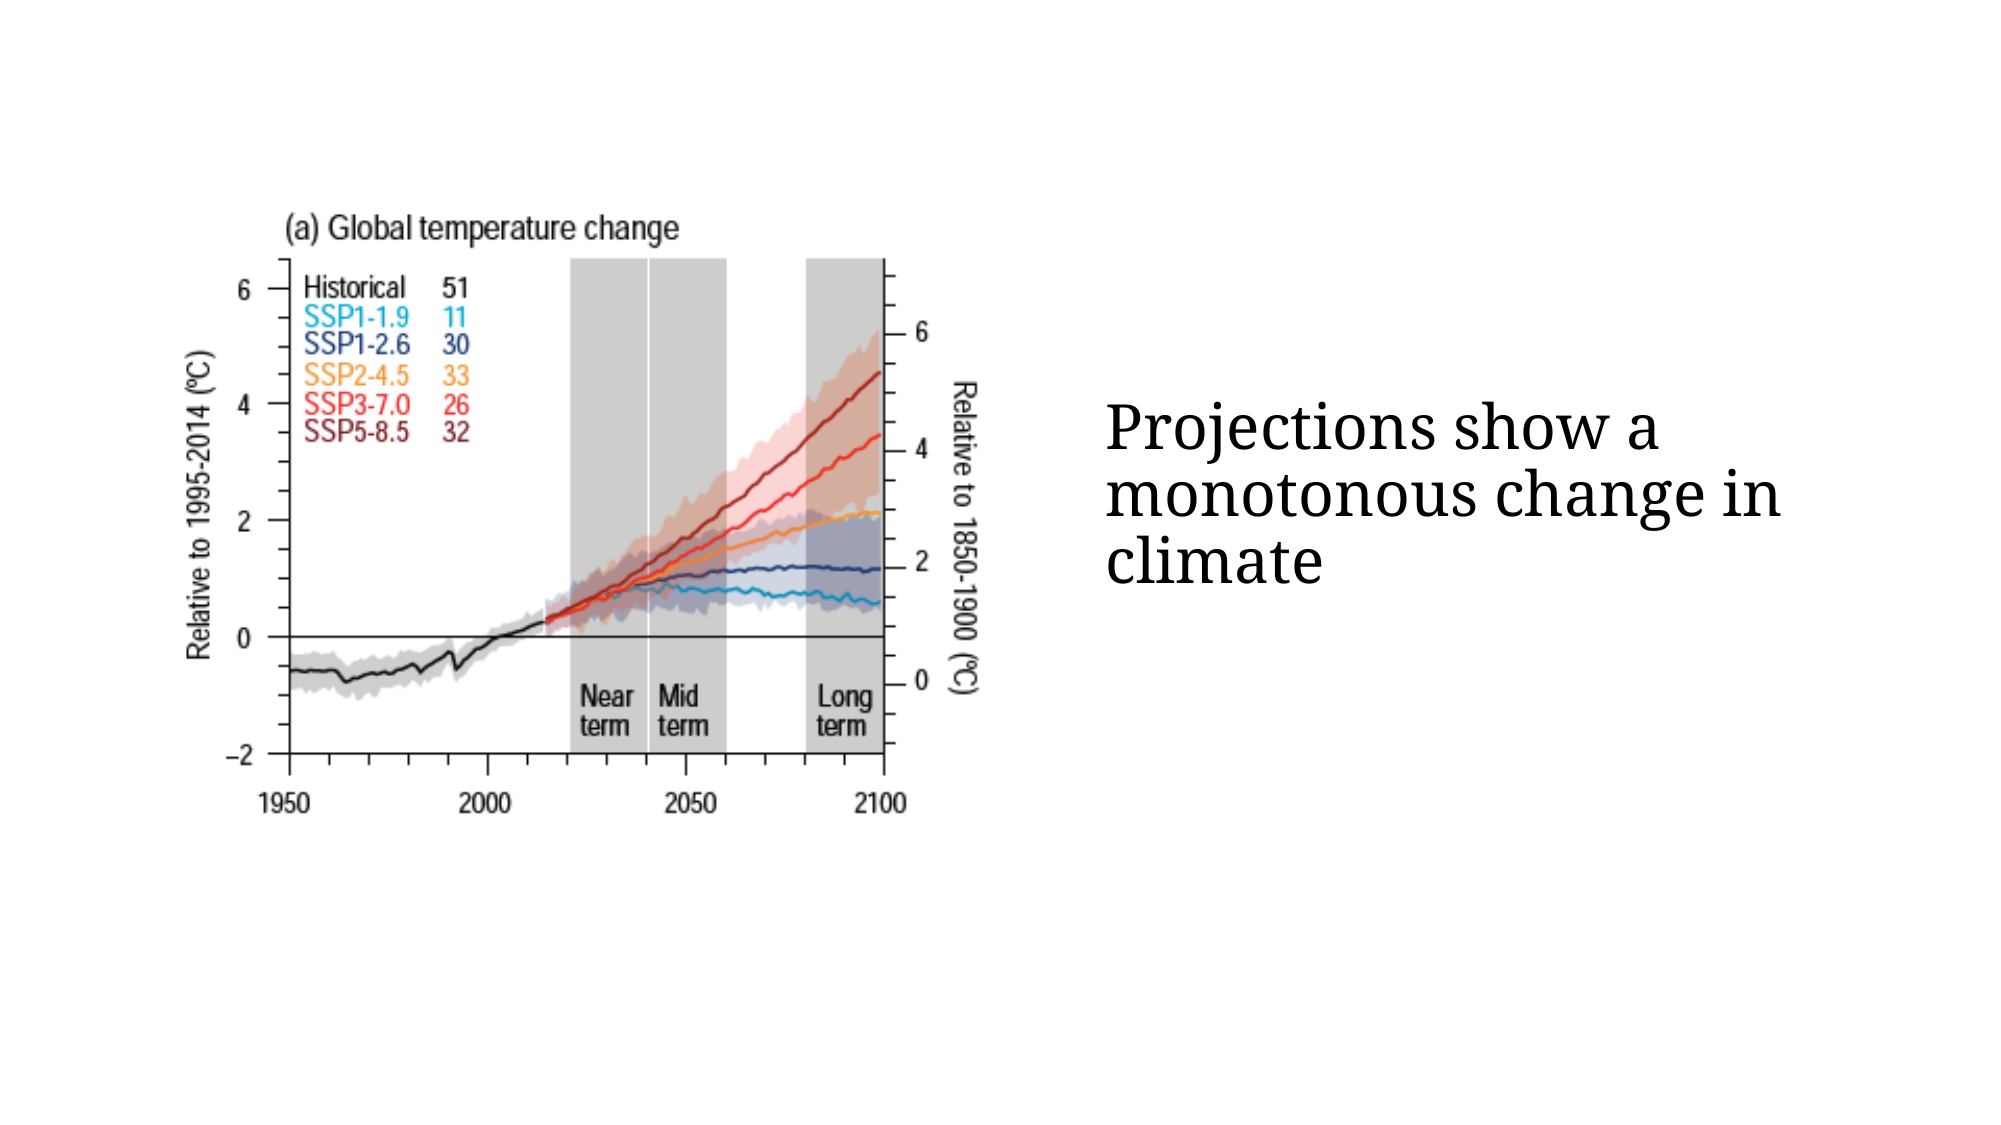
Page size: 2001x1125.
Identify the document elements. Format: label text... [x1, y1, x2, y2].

title Projections show a monotonous change in climate [1090, 387, 1889, 606]
picture [137, 190, 1038, 849]
